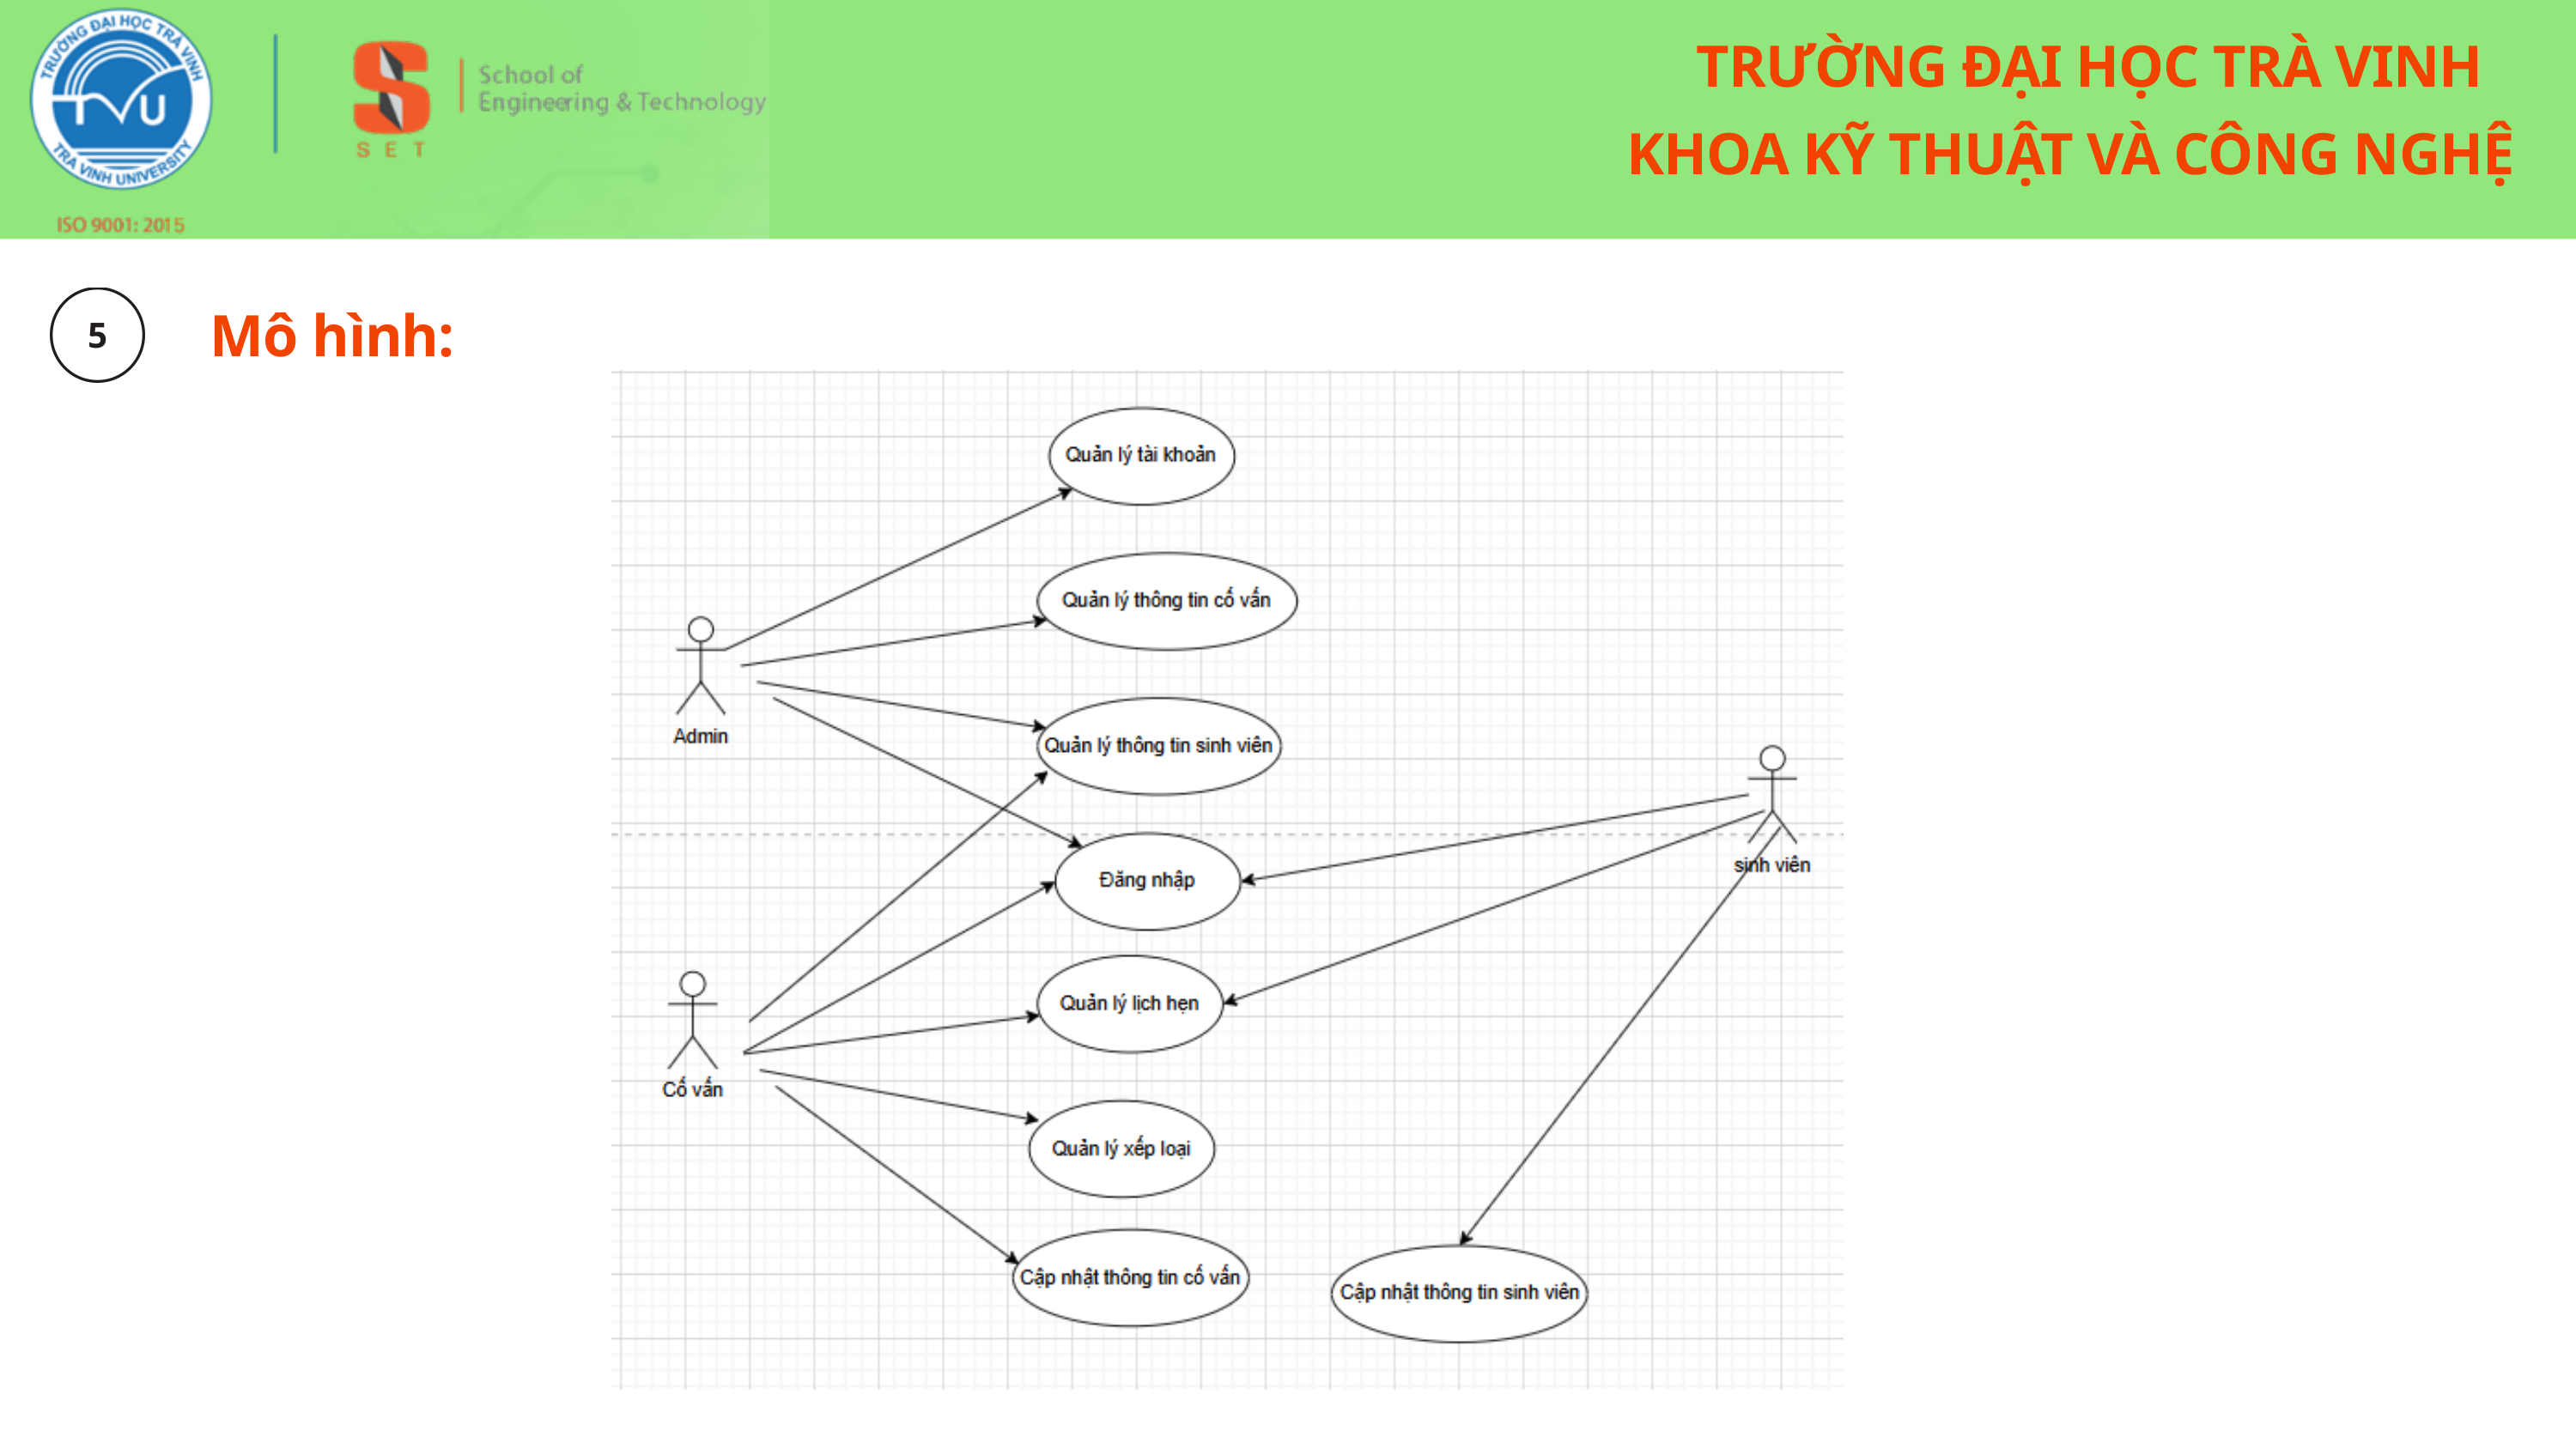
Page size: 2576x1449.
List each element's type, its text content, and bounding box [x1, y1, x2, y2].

picture [611, 370, 1844, 1390]
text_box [0, 0, 2576, 239]
text_box [50, 288, 145, 383]
text_box Mô hình: [210, 280, 502, 369]
